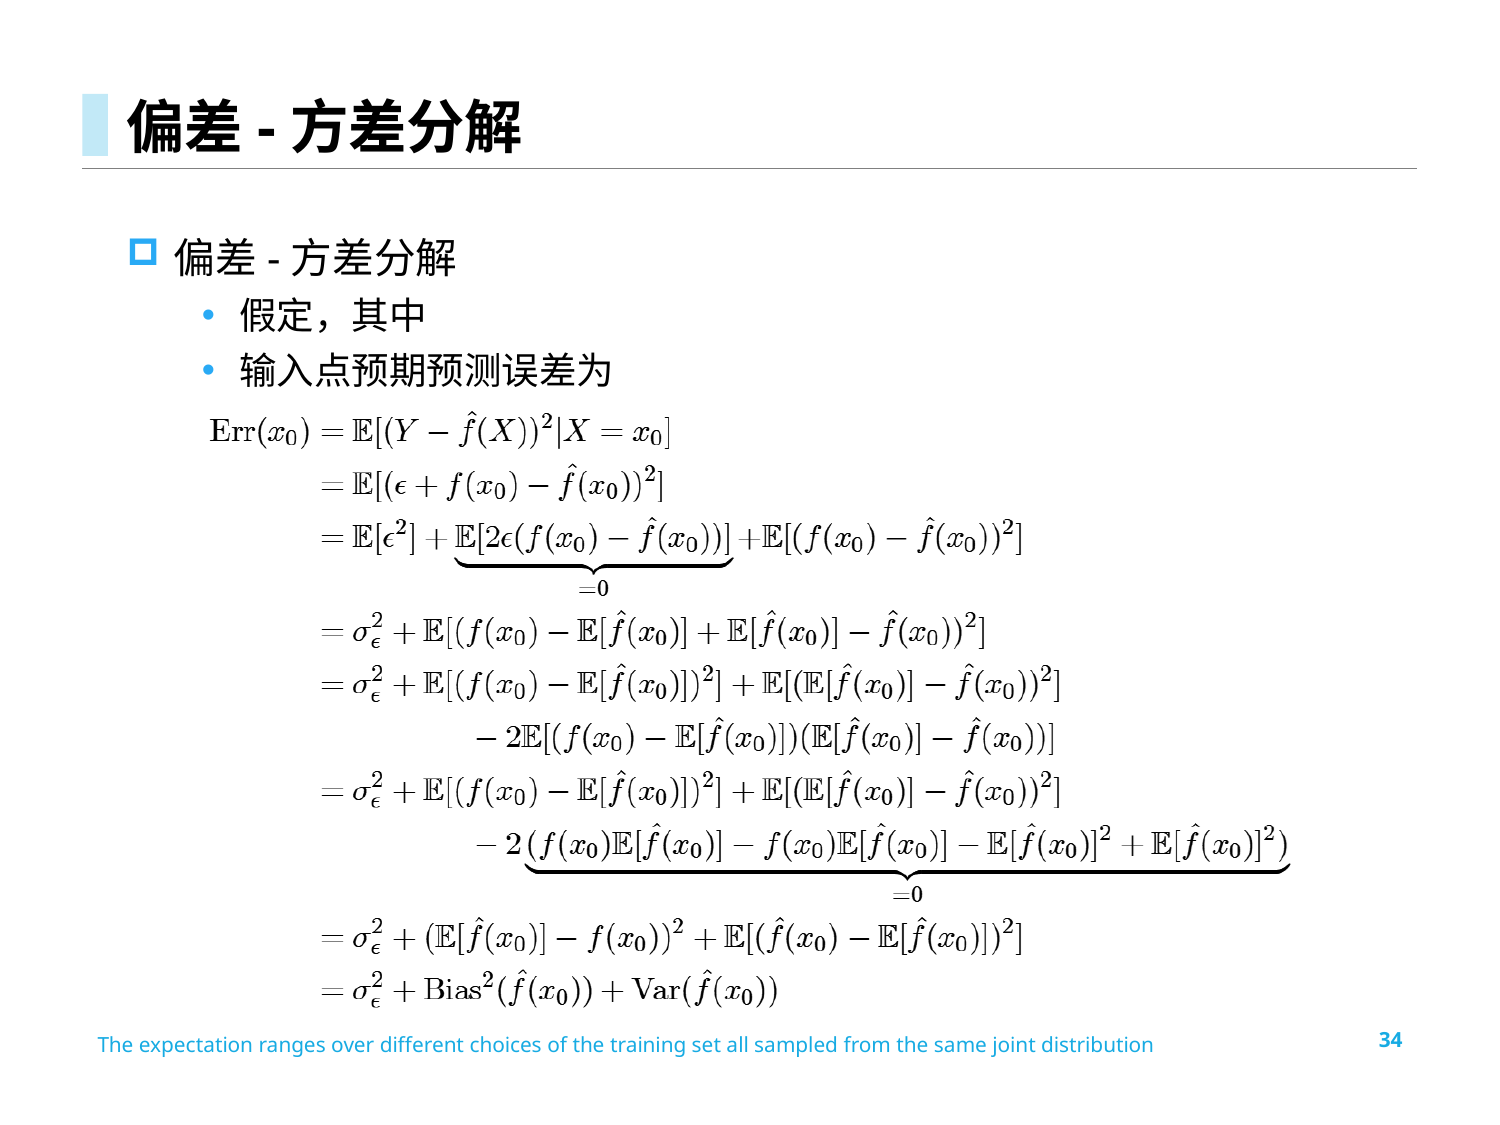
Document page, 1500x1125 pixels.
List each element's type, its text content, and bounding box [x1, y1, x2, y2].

picture [209, 405, 1291, 1008]
slide_number 34 [1059, 1023, 1418, 1058]
title 偏差-方差分解 [111, 0, 1447, 169]
